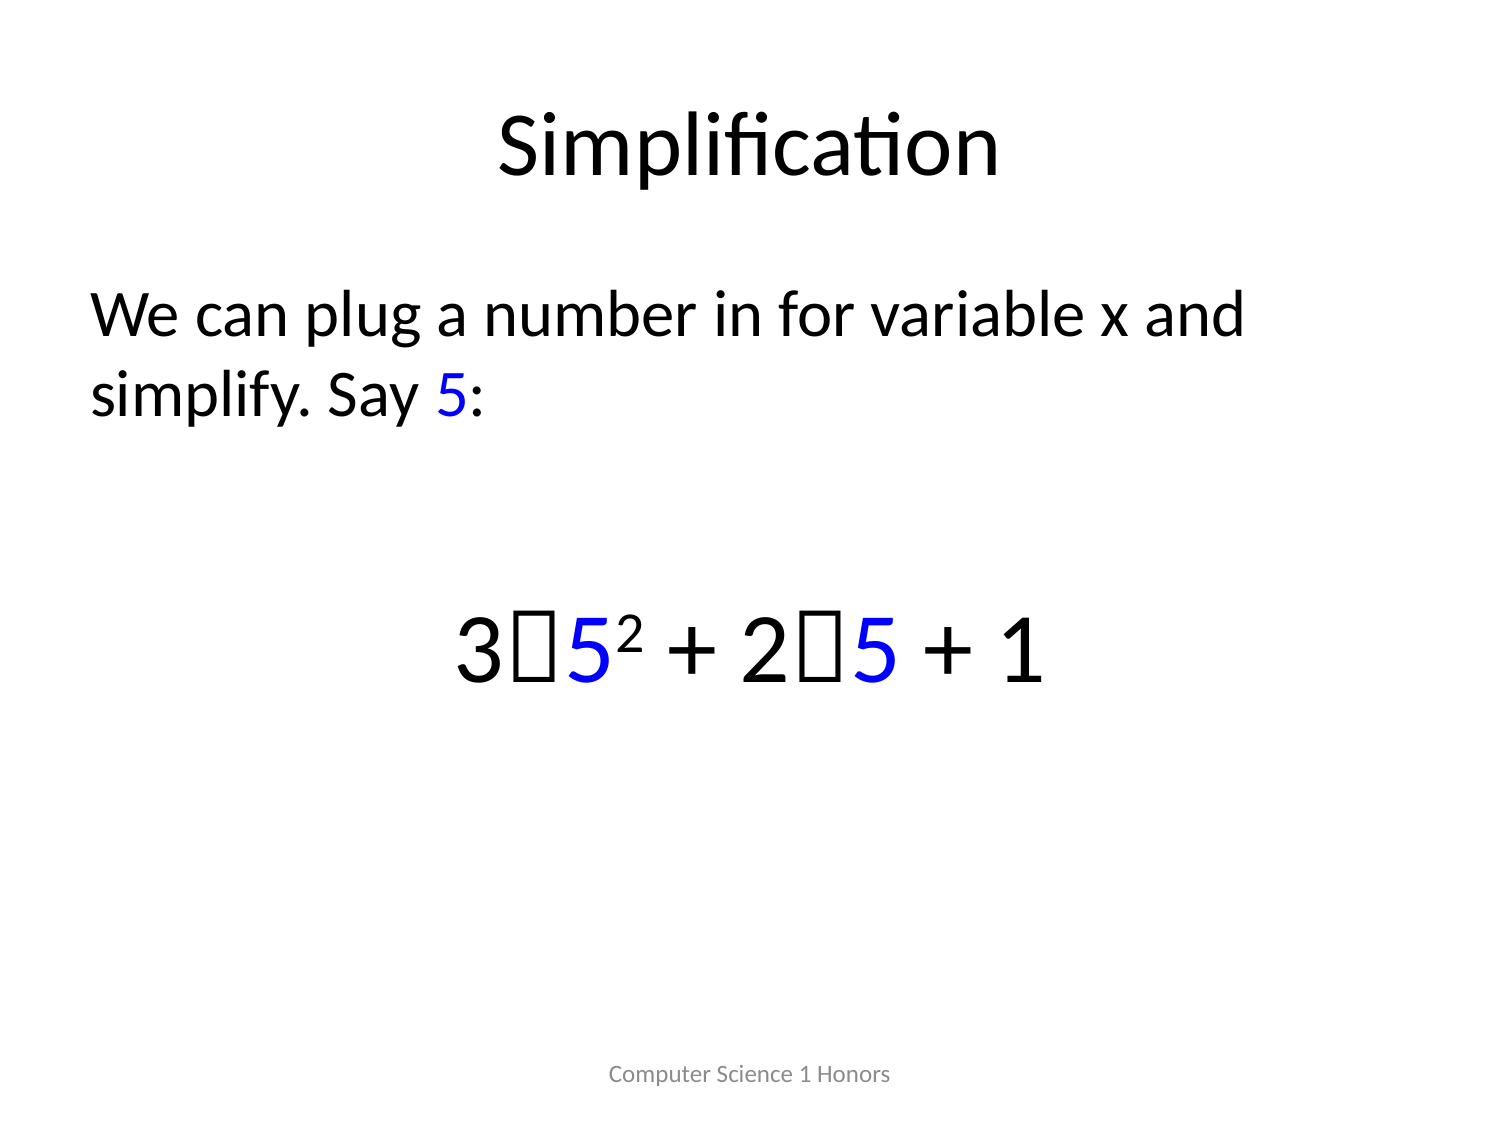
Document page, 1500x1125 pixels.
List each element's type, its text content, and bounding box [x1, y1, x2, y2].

list We can plug a number in for variable x and simplify. Say 5: [75, 262, 1425, 1005]
title Simplification [75, 45, 1425, 233]
footer Computer Science 1 Honors [512, 1042, 988, 1103]
text_box 352 + 25 + 1 [438, 574, 1062, 710]
